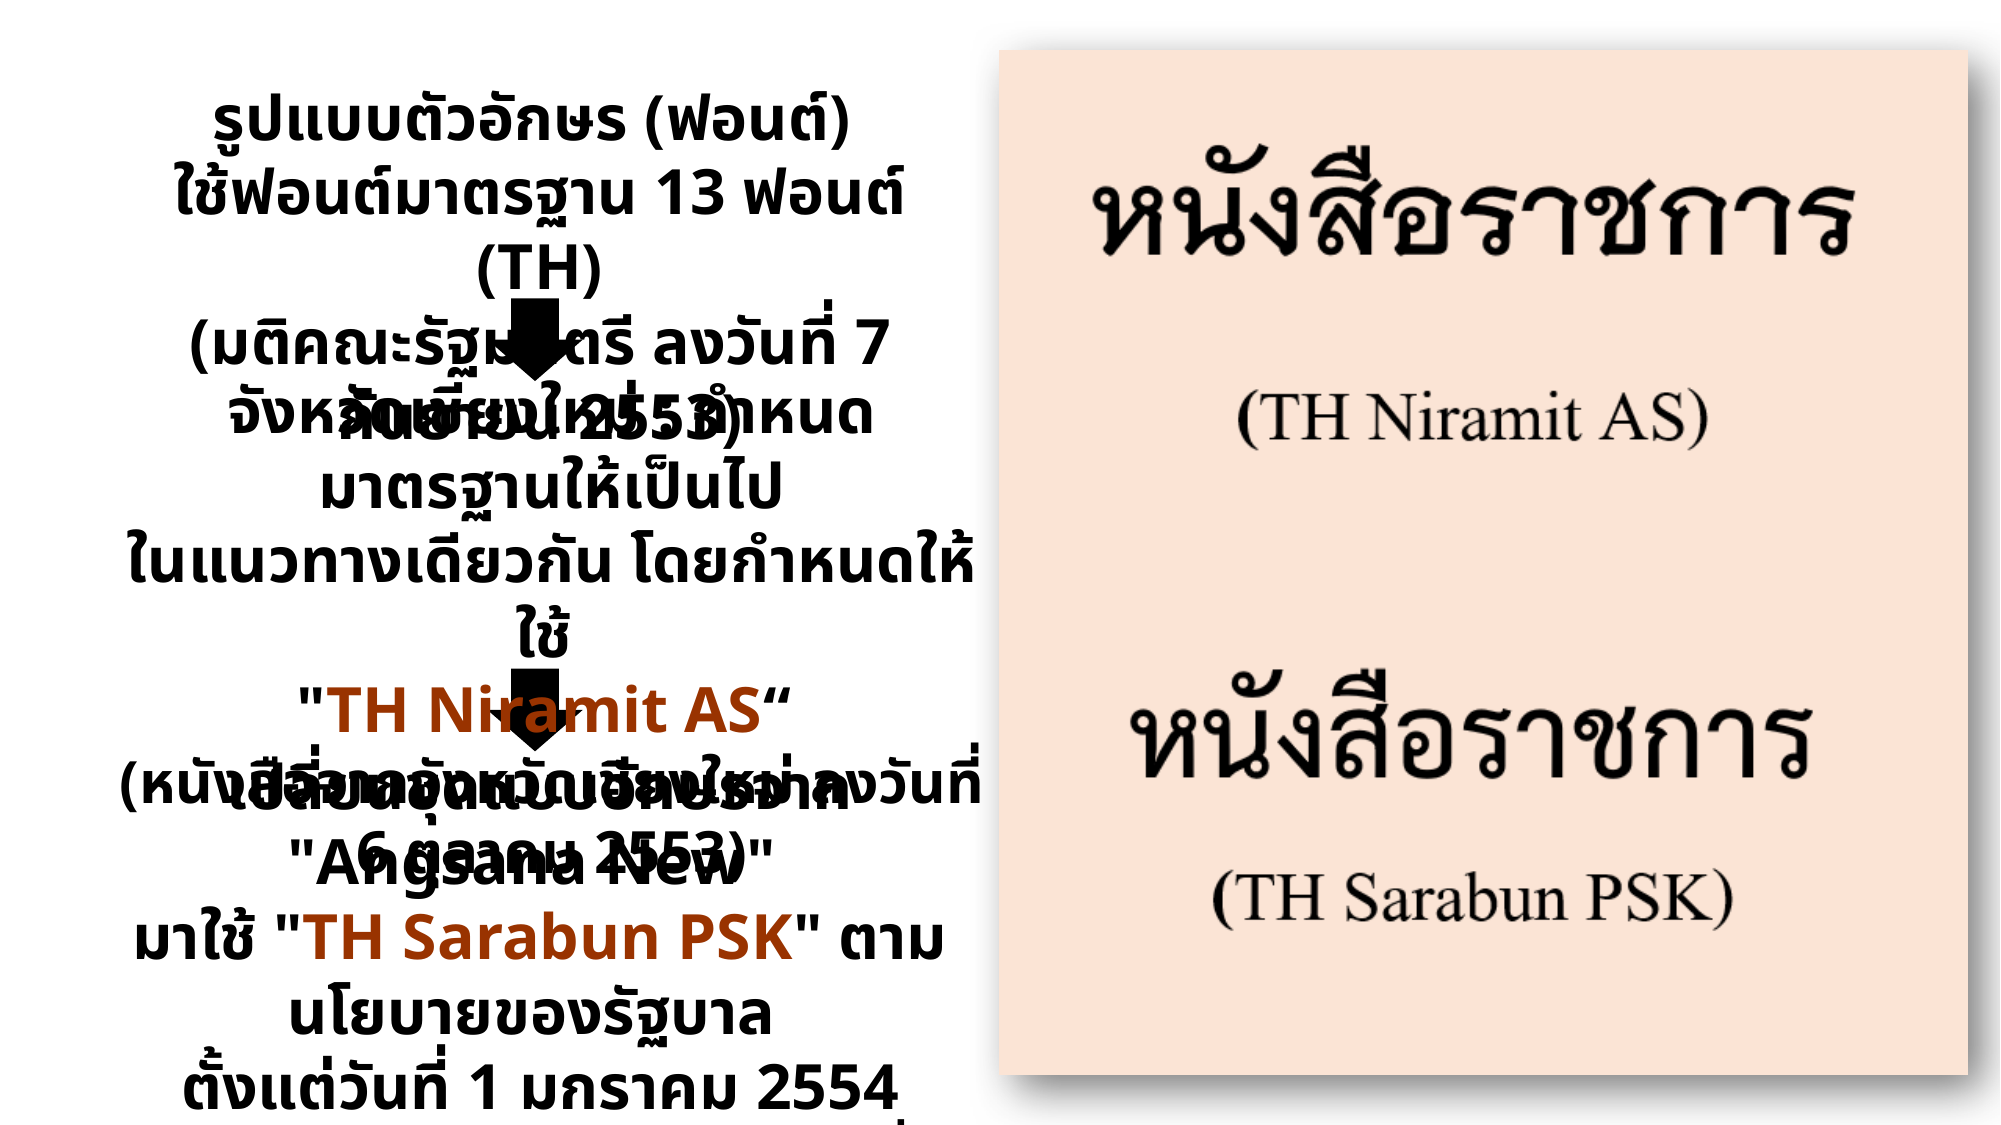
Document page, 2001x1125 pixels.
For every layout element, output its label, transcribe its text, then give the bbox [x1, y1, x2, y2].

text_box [91, 668, 989, 1043]
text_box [103, 298, 999, 677]
picture [999, 50, 1968, 1075]
text_box รูปแบบตัวอักษร (ฟอนต์) ใช้ฟอนต์มาตรฐาน 13 ฟอนต์ (TH) (มติคณะรัฐมนตรี ลงวันที่ 7 กันยายน 2553) [131, 70, 949, 298]
